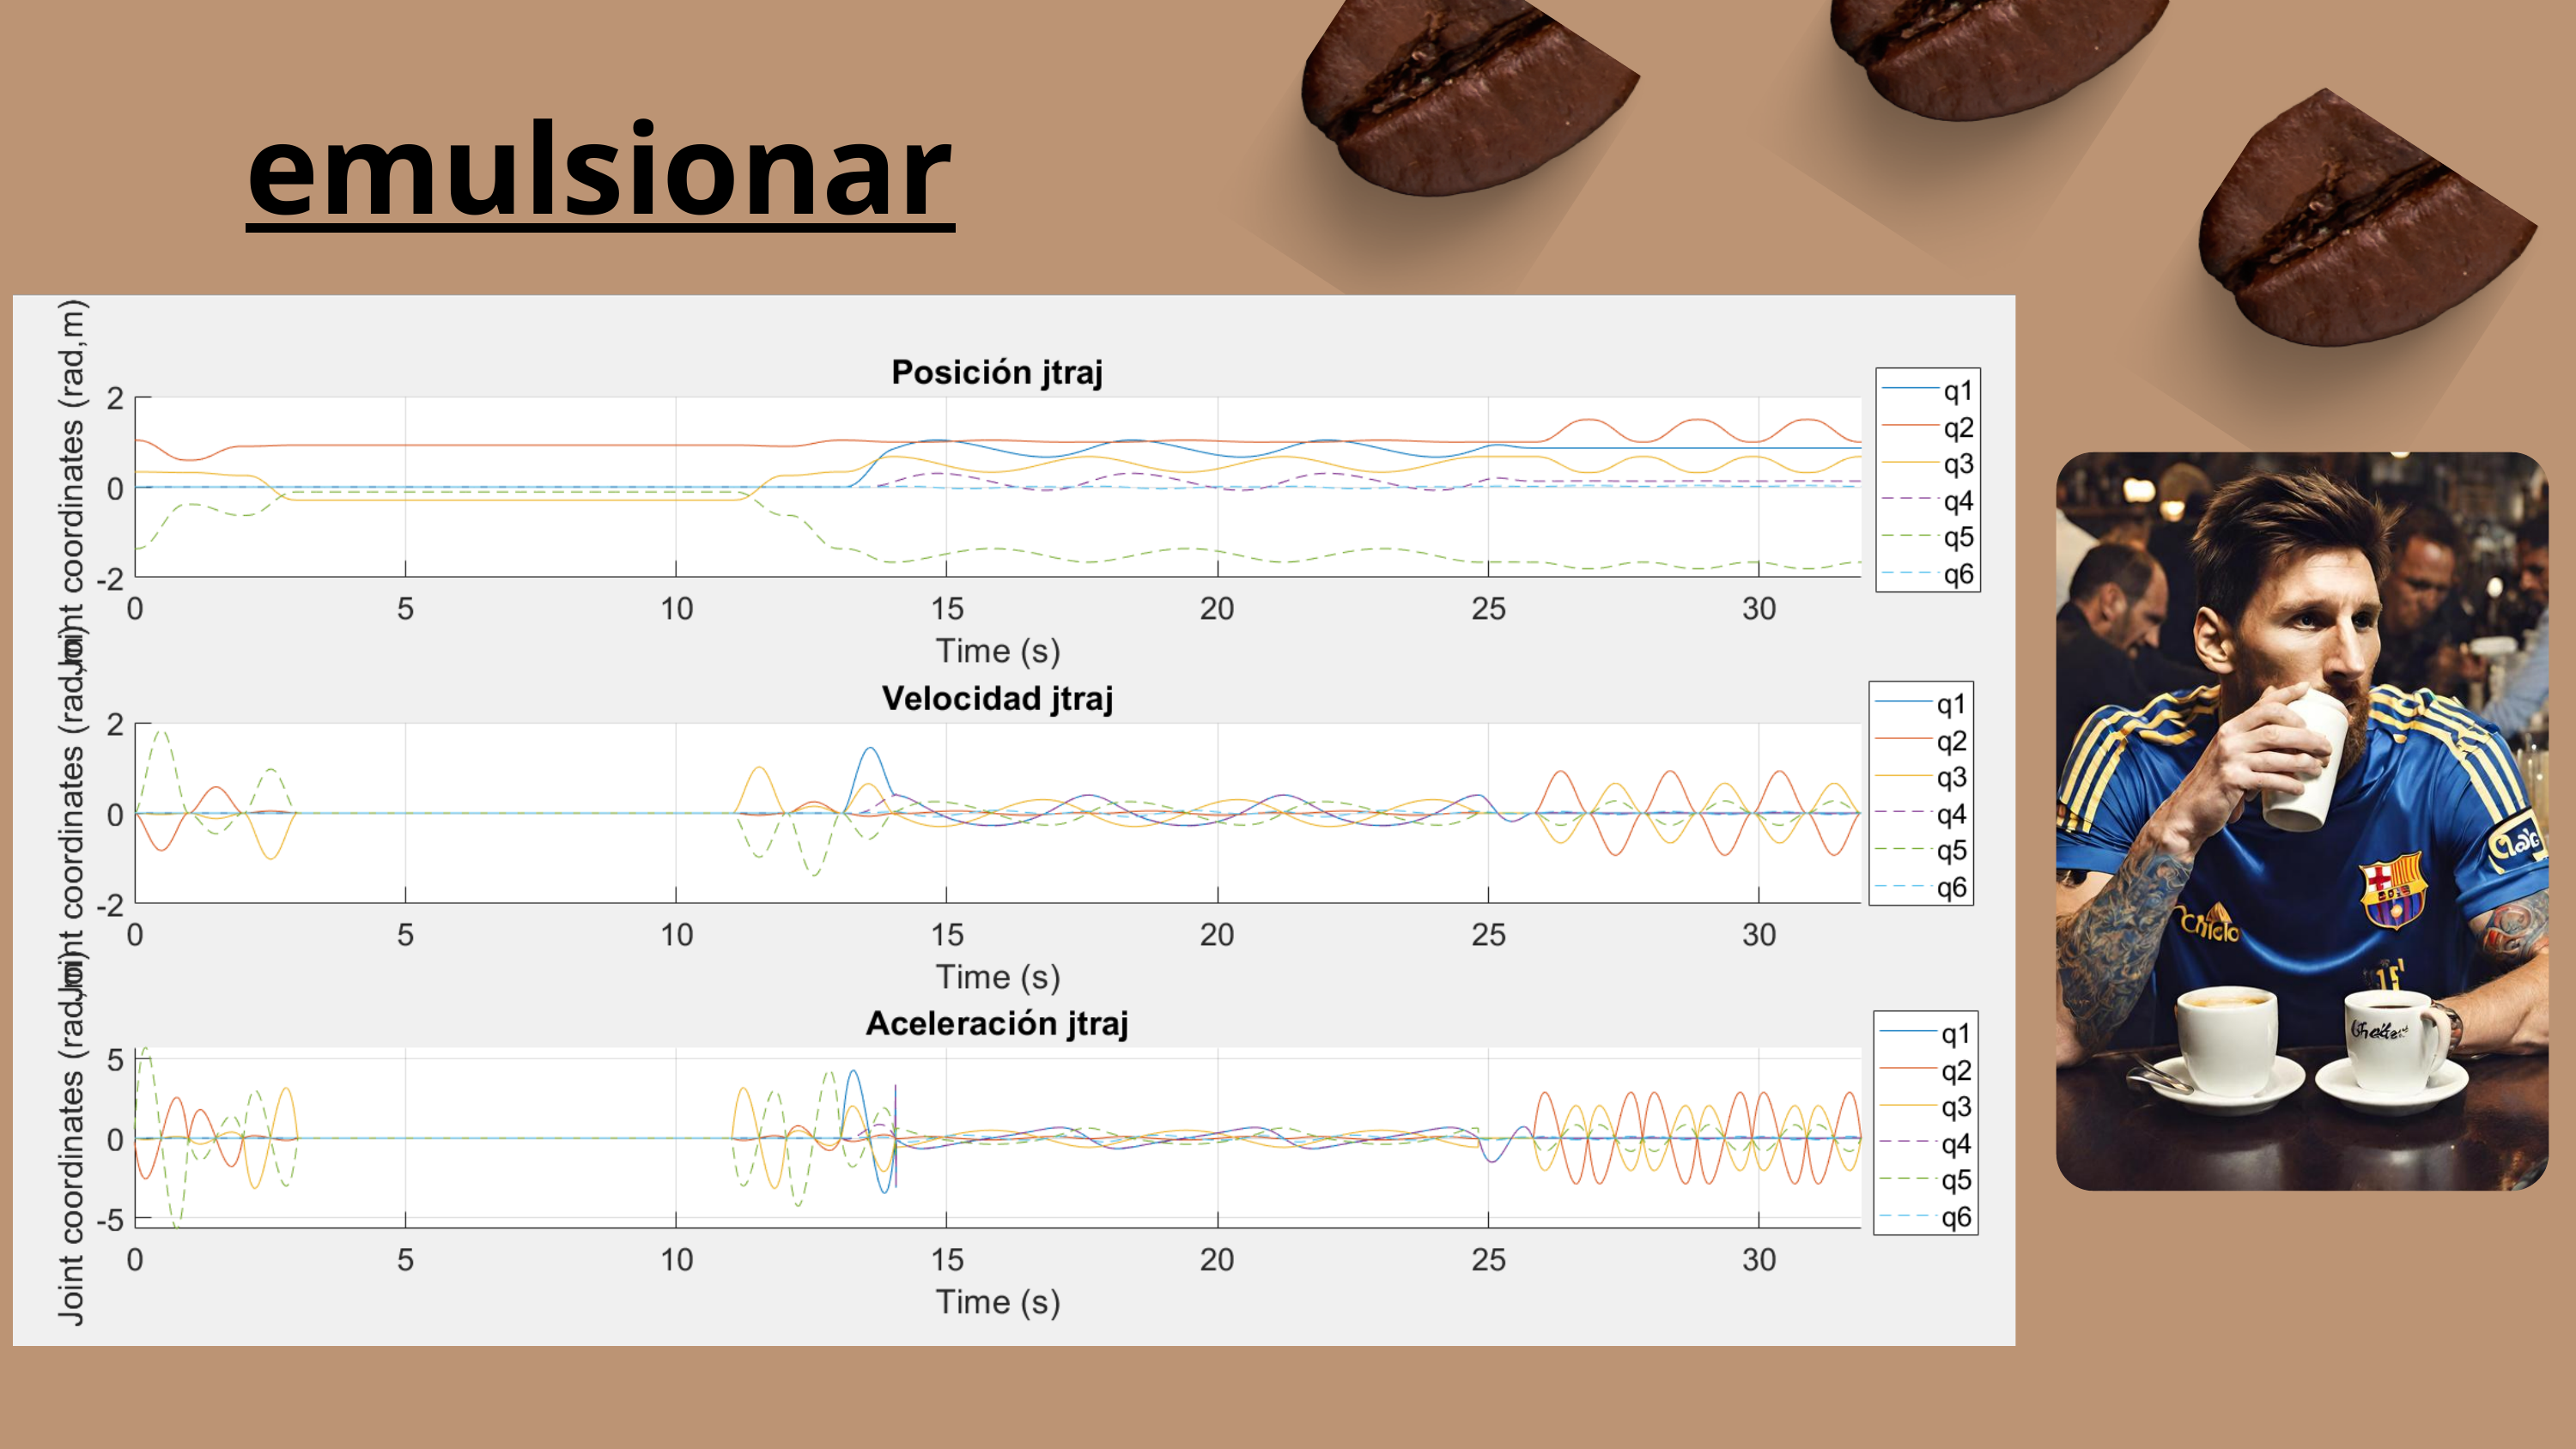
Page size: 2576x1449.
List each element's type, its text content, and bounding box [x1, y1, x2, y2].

text_box [13, 294, 2016, 1346]
text_box [2108, 68, 2549, 522]
text_box emulsionar [245, 84, 1015, 239]
text_box [1740, 0, 2181, 294]
text_box [2056, 452, 2549, 1191]
text_box [1211, 0, 1652, 294]
